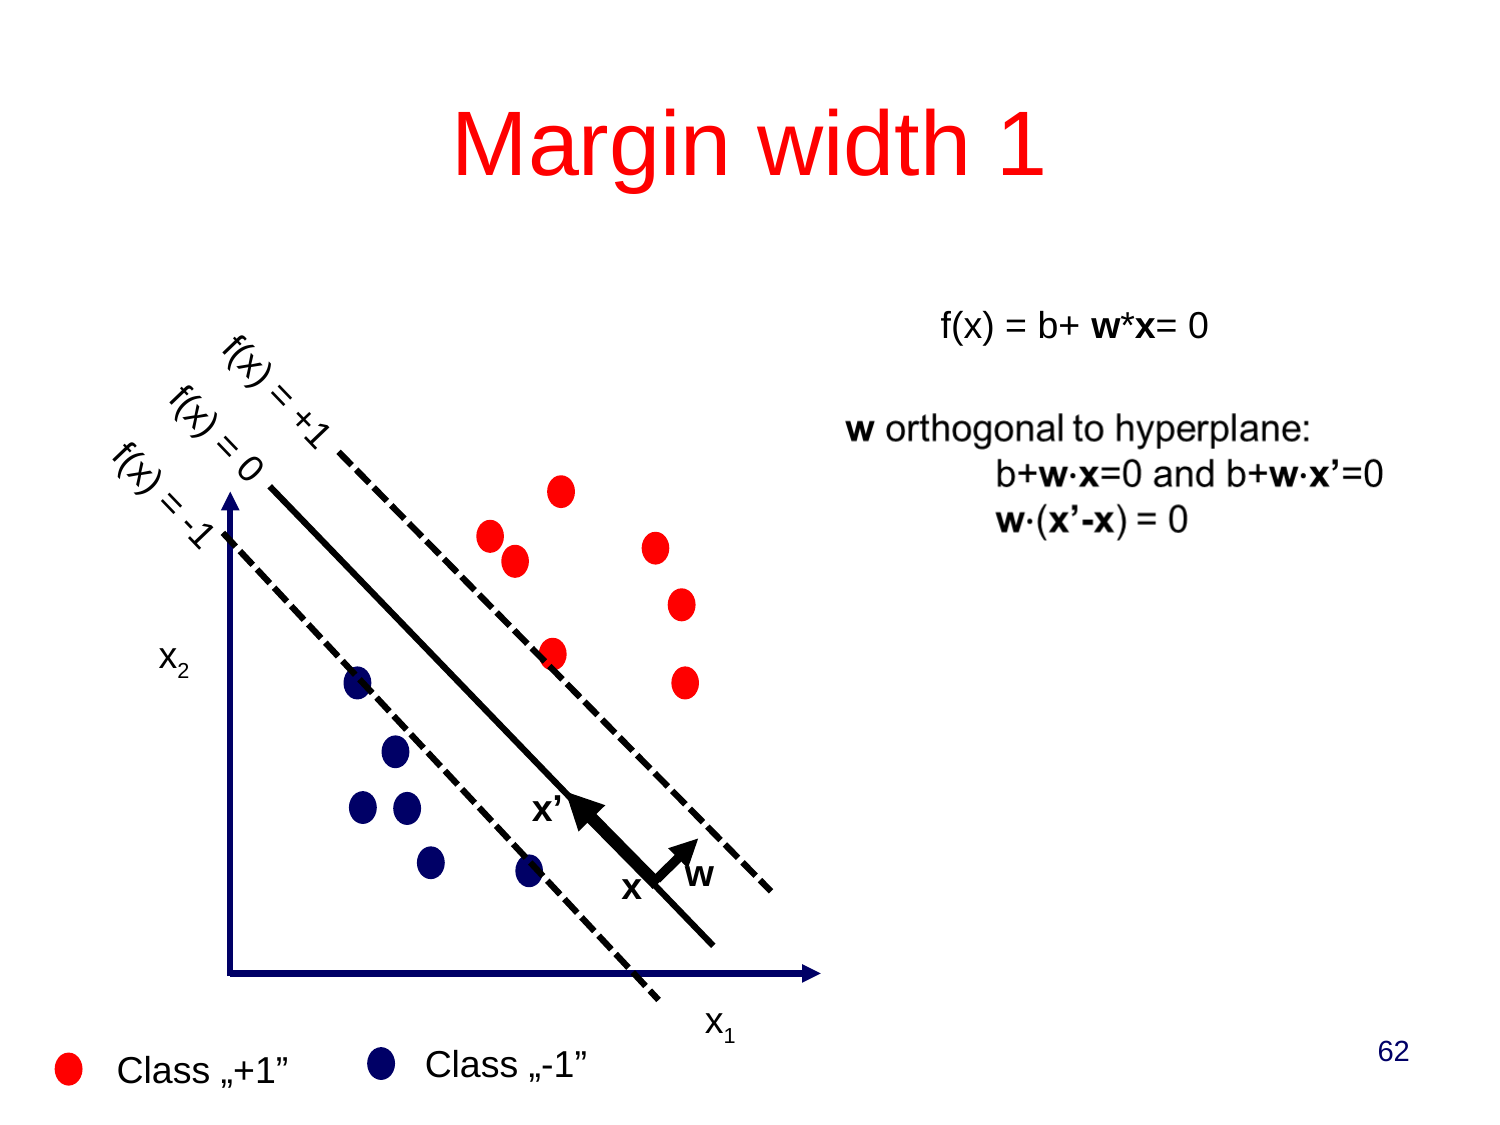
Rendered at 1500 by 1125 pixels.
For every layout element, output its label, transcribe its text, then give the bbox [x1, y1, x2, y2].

text_box [54, 1052, 83, 1086]
slide_number 62 [1074, 1024, 1425, 1103]
text_box f(x) = b+ w*x= 0 [925, 293, 1224, 354]
text_box x2 [143, 623, 205, 690]
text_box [662, 838, 699, 880]
text_box Class „+1” [101, 1038, 304, 1099]
title Margin width 1 [75, 45, 1425, 233]
text_box [367, 1047, 396, 1080]
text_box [338, 452, 772, 892]
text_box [269, 486, 333, 531]
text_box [222, 532, 659, 1001]
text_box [565, 791, 658, 886]
text_box [830, 397, 1402, 550]
text_box f(x) = +1 [199, 308, 361, 473]
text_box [663, 899, 714, 947]
text_box x1 [690, 988, 751, 1055]
text_box f(x) = -1 [89, 416, 225, 574]
text_box f(x) = 0 [146, 358, 292, 507]
text_box Class „-1” [409, 1032, 602, 1093]
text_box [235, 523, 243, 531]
